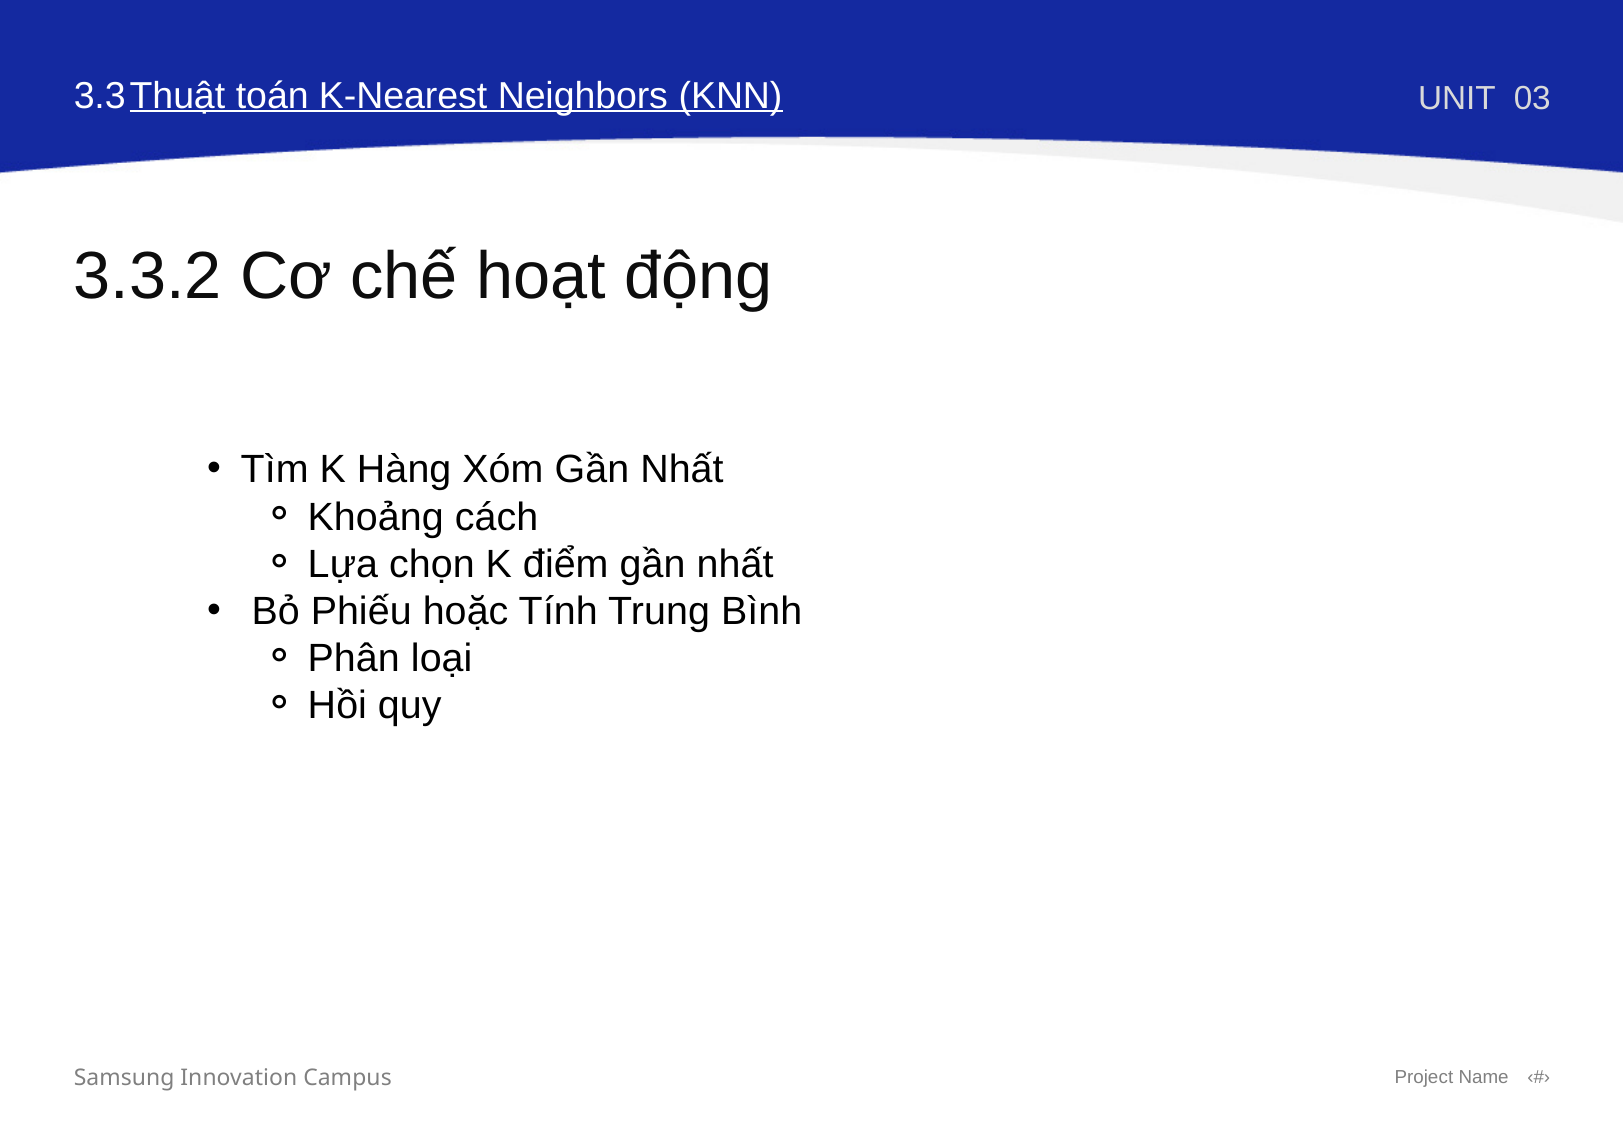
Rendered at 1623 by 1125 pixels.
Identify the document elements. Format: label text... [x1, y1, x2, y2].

text_box 3.3.2 Cơ chế hoạt động [73, 231, 1551, 392]
text_box 3.3 [73, 70, 129, 116]
text_box Tìm K Hàng Xóm Gần Nhất Khoảng cách Lựa chọn K điểm gần nhất Bỏ Phiếu hoặc Tính Trung Bình Phân loại Hồi quy [173, 443, 1365, 774]
text_box UNIT [1418, 75, 1523, 116]
text_box ‹#› [1509, 1064, 1551, 1087]
text_box [0, 0, 1623, 1125]
text_box Project Name [1123, 1064, 1509, 1087]
text_box Thuật toán K-Nearest Neighbors (KNN) [129, 70, 1252, 116]
text_box Samsung Innovation Campus [73, 1062, 548, 1091]
text_box 03 [1523, 75, 1551, 116]
